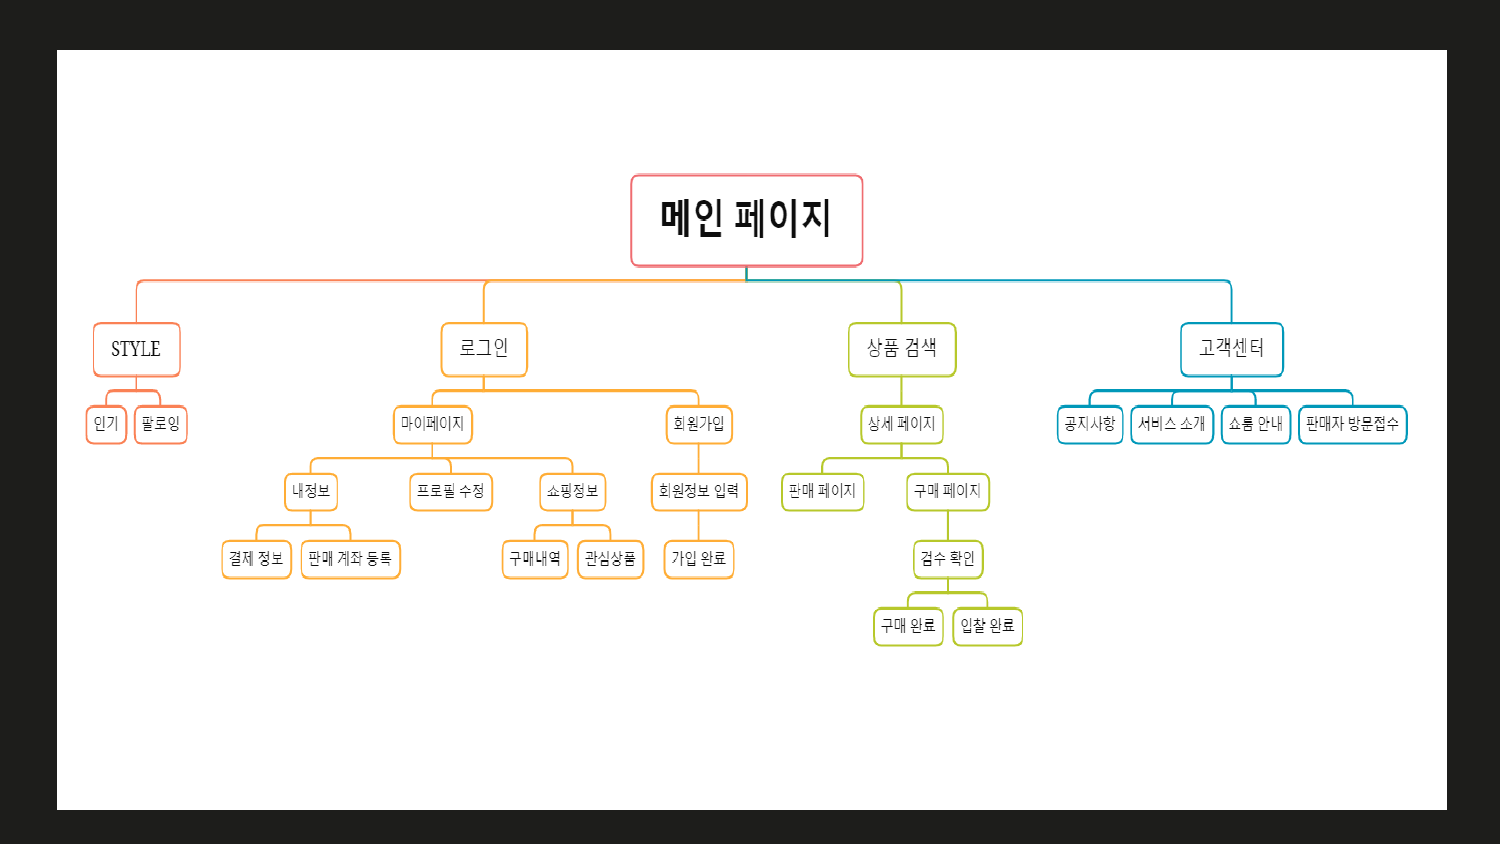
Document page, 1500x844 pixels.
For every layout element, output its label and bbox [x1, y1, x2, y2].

picture [57, 50, 1447, 811]
text_box [0, 0, 1500, 844]
